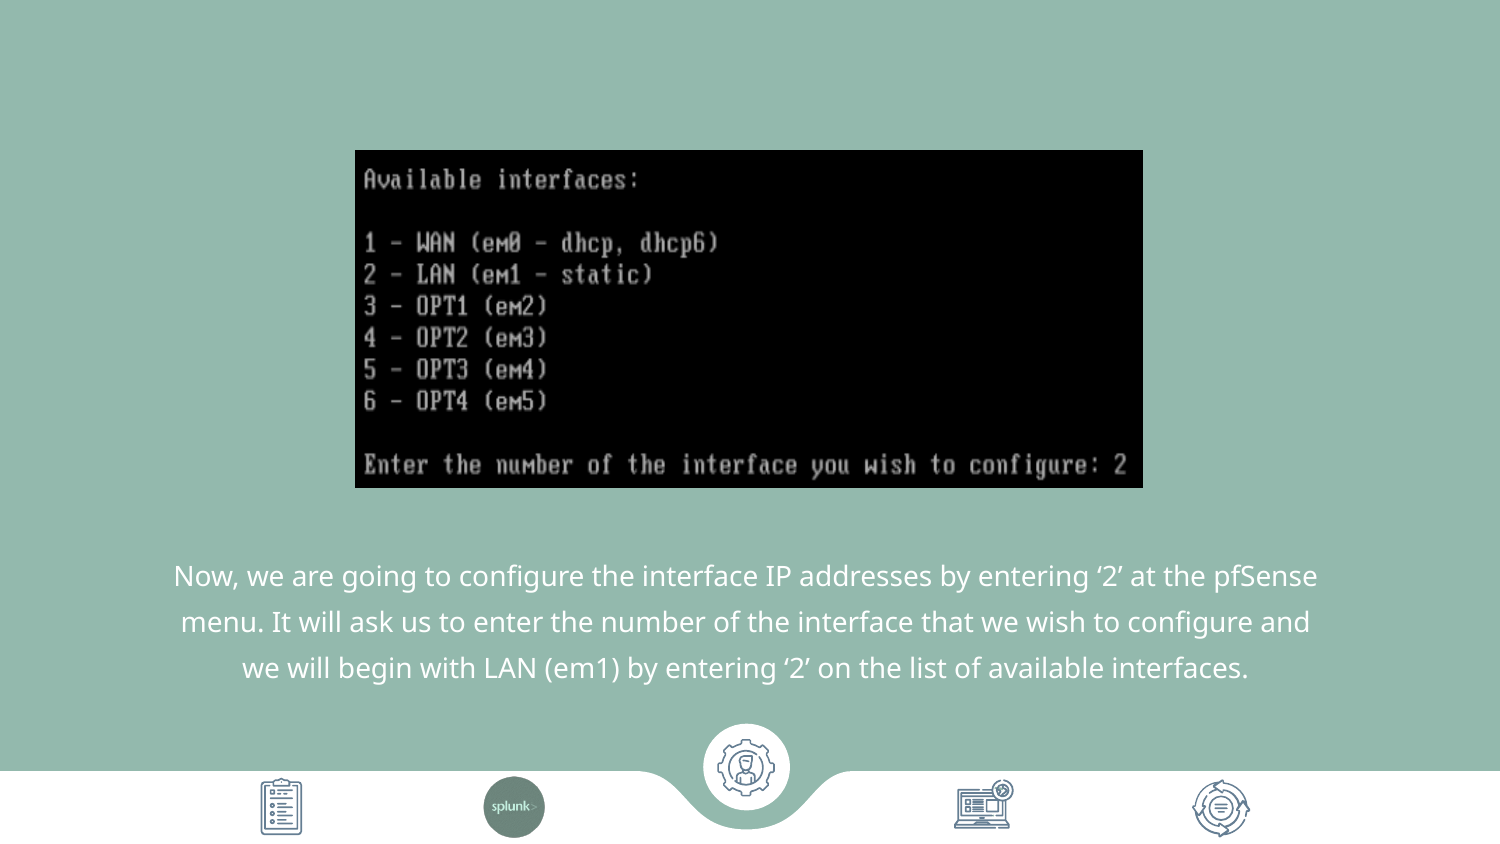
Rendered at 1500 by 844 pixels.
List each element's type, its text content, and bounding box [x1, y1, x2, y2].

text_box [1191, 779, 1251, 838]
text_box a [0, 769, 469, 844]
text_box [702, 722, 792, 801]
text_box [954, 779, 1014, 829]
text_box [717, 780, 776, 833]
picture [469, 765, 559, 844]
picture [355, 150, 1143, 488]
text_box a [559, 769, 1500, 844]
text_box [260, 777, 302, 836]
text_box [717, 738, 775, 797]
list Now, we are going to configure the interface IP addresses by entering ‘2’ at the pfSense menu. It will ask us to enter the number of the interface that we wish to configure and we will begin with LAN (em1) by entering ‘2’ on the list of available interfaces. [121, 554, 1379, 699]
